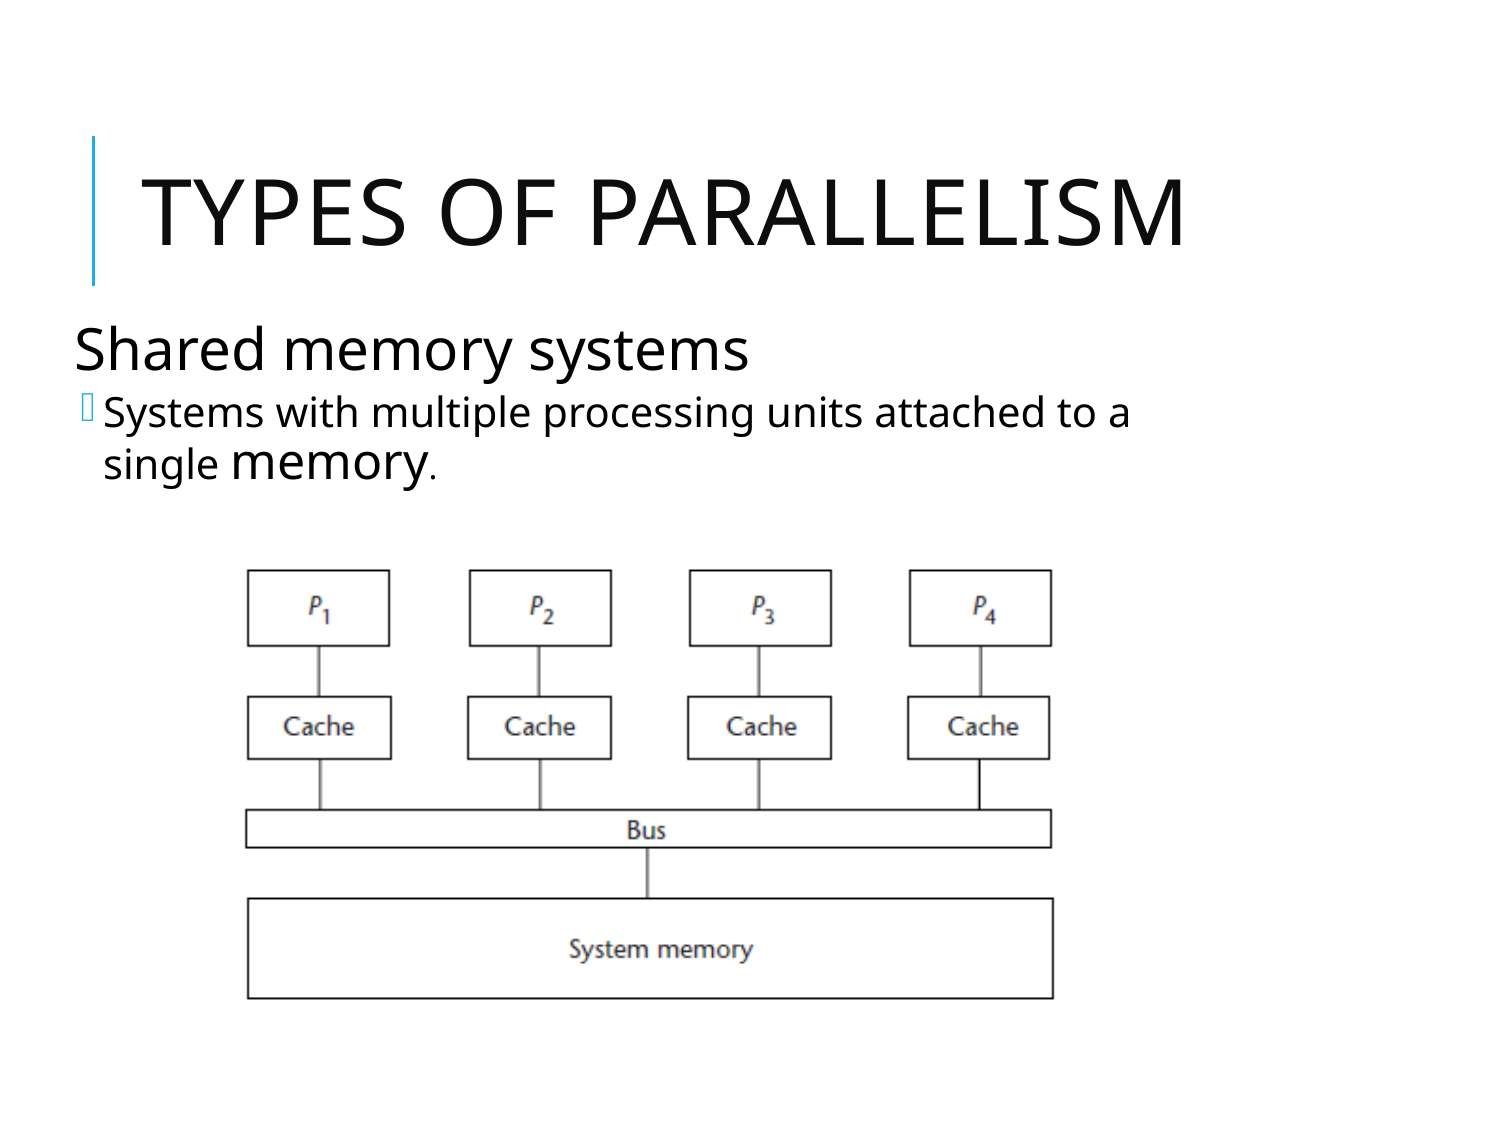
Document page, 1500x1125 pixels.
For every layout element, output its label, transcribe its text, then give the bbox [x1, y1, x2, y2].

picture [224, 553, 1076, 1013]
title Types of parallelism [126, 96, 1322, 342]
list Shared memory systems Systems with multiple processing units attached to a single memory. [52, 312, 1248, 973]
